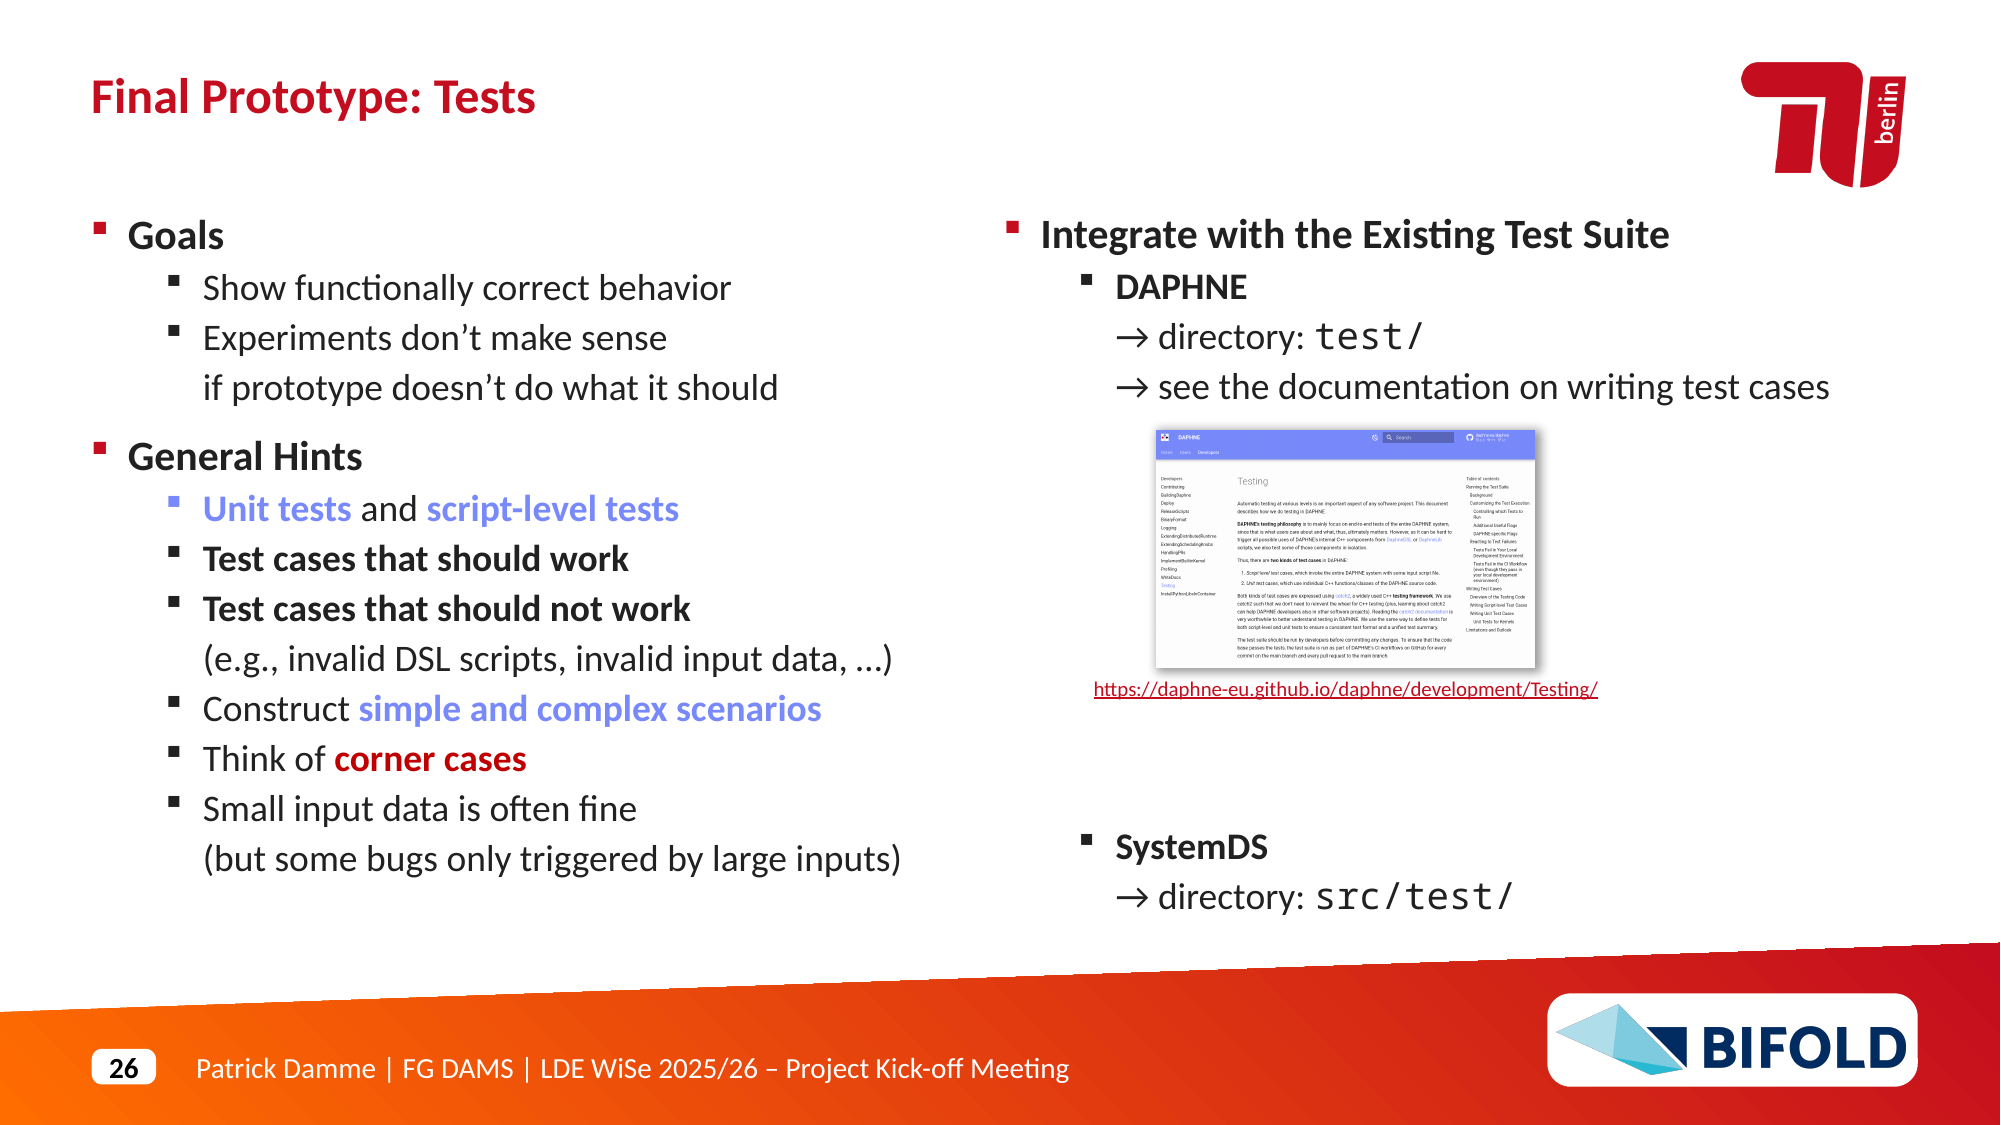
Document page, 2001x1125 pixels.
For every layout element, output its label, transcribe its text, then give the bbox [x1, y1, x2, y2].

picture [1741, 62, 1906, 188]
picture [1556, 1004, 1906, 1075]
picture [1156, 430, 1535, 668]
list Goals Show functionally correct behavior Experiments don’t make sense if prototype doesn’t do what it should General Hints Unit tests and script-level tests Test cases that should work Test cases that should not work (e.g., invalid DSL scripts, invalid input data, …) Construct simple and complex scenarios Think of corner cases Small input data is often fine (but some bugs only triggered by large inputs) [90, 208, 1000, 948]
list Final Prototype: Tests [91, 65, 1455, 183]
list Integrate with the Existing Test Suite DAPHNE → directory: test/ → see the documentation on writing test cases SystemDS → directory: src/test/ [1003, 207, 1913, 947]
text_box https://daphne-eu.github.io/daphne/ development/Testing/ [1078, 667, 1613, 708]
